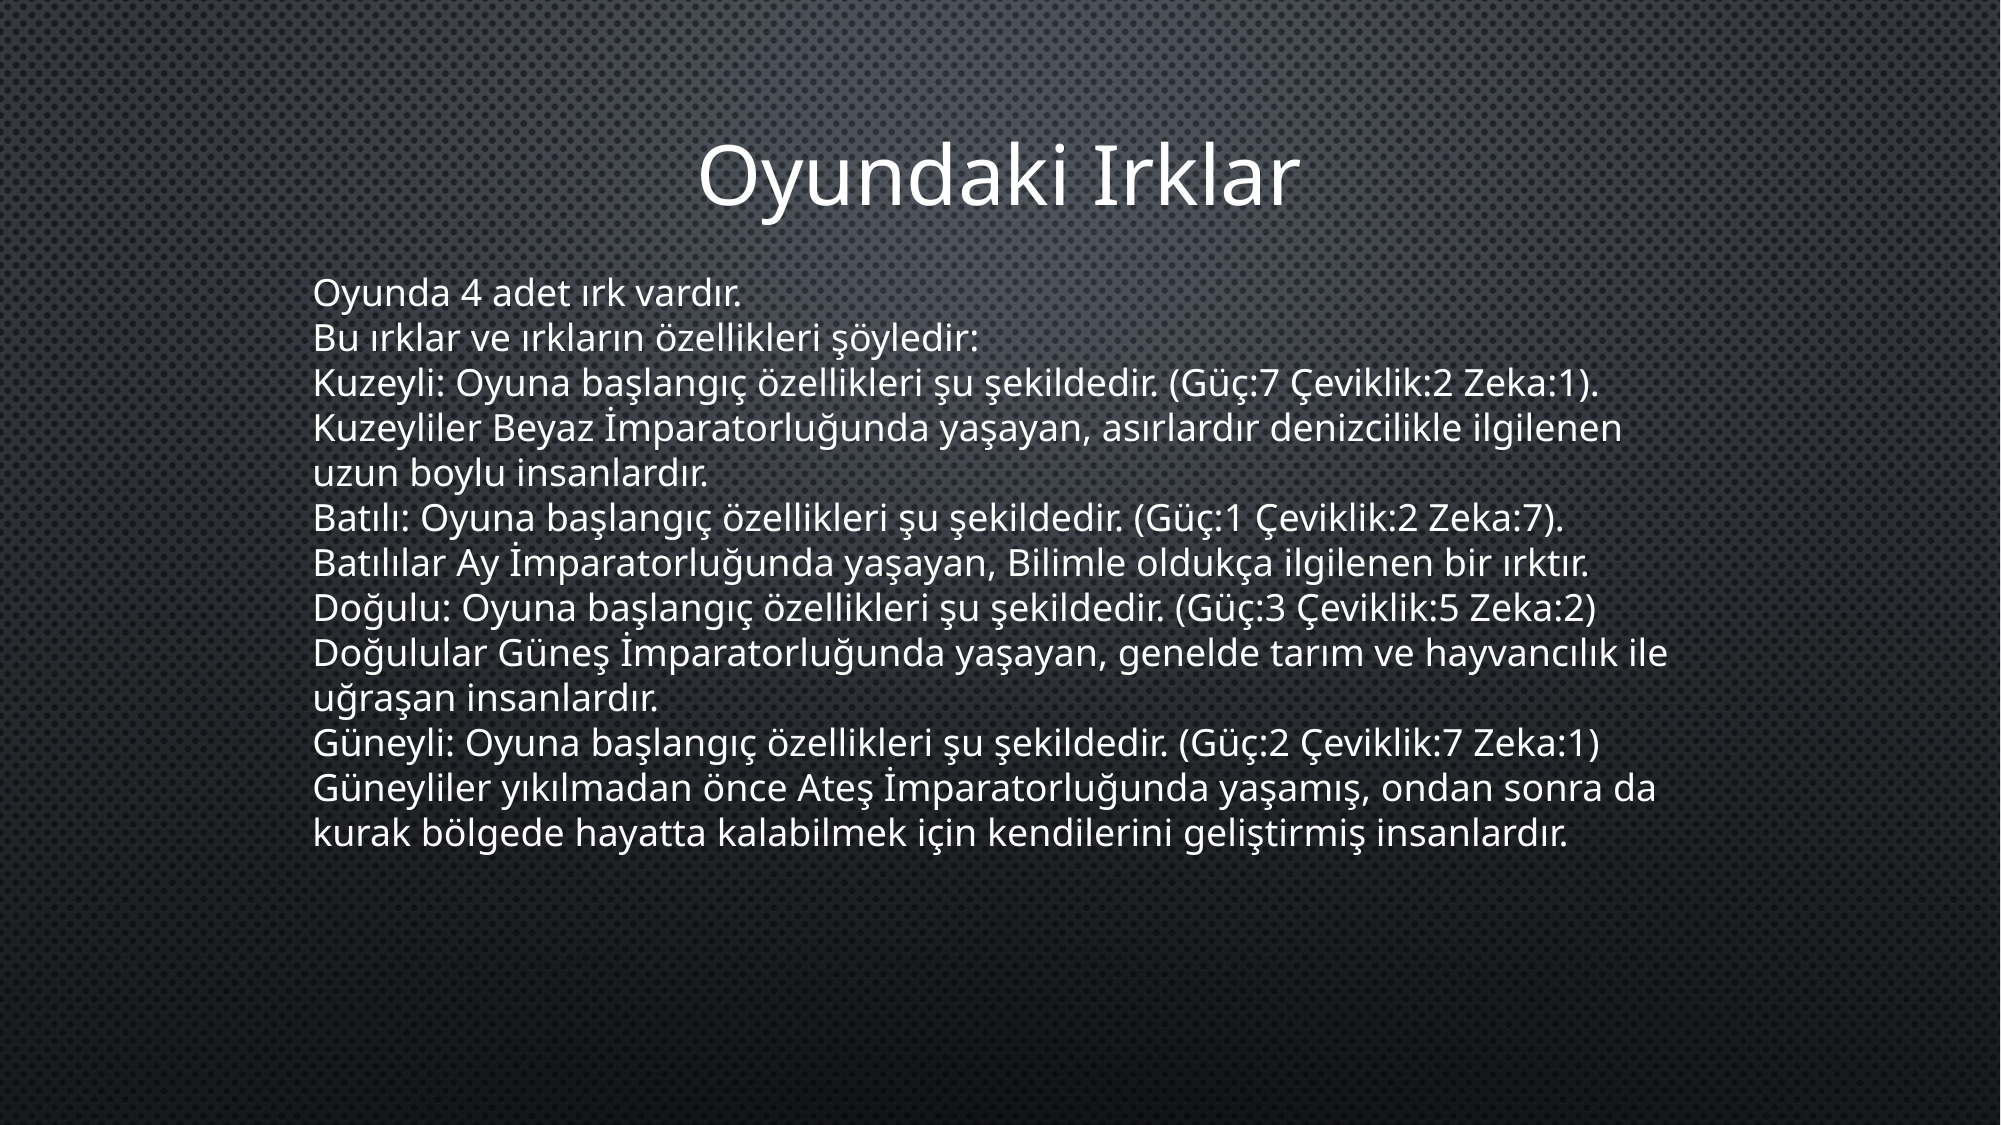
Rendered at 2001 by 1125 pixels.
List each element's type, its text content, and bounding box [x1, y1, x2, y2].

text_box Oyundaki Irklar [373, 114, 1626, 230]
text_box Oyunda 4 adet ırk vardır. Bu ırklar ve ırkların özellikleri şöyledir: Kuzeyli: Oyuna başlangıç özellikleri şu şekildedir. (Güç:7 Çeviklik:2 Zeka:1). Kuzeyliler Beyaz İmparatorluğunda yaşayan, asırlardır denizcilikle ilgilenen uzun boylu insanlardır. Batılı: Oyuna başlangıç özellikleri şu şekildedir. (Güç:1 Çeviklik:2 Zeka:7). Batılılar Ay İmparatorluğunda yaşayan, Bilimle oldukça ilgilenen bir ırktır. Doğulu: Oyuna başlangıç özellikleri şu şekildedir. (Güç:3 Çeviklik:5 Zeka:2) Doğulular Güneş İmparatorluğunda yaşayan, genelde tarım ve hayvancılık ile uğraşan insanlardır. Güneyli: Oyuna başlangıç özellikleri şu şekildedir. (Güç:2 Çeviklik:7 Zeka:1) Güneyliler yıkılmadan önce Ateş İmparatorluğunda yaşamış, ondan sonra da kurak bölgede hayatta kalabilmek için kendilerini geliştirmiş insanlardır. [297, 261, 1703, 907]
